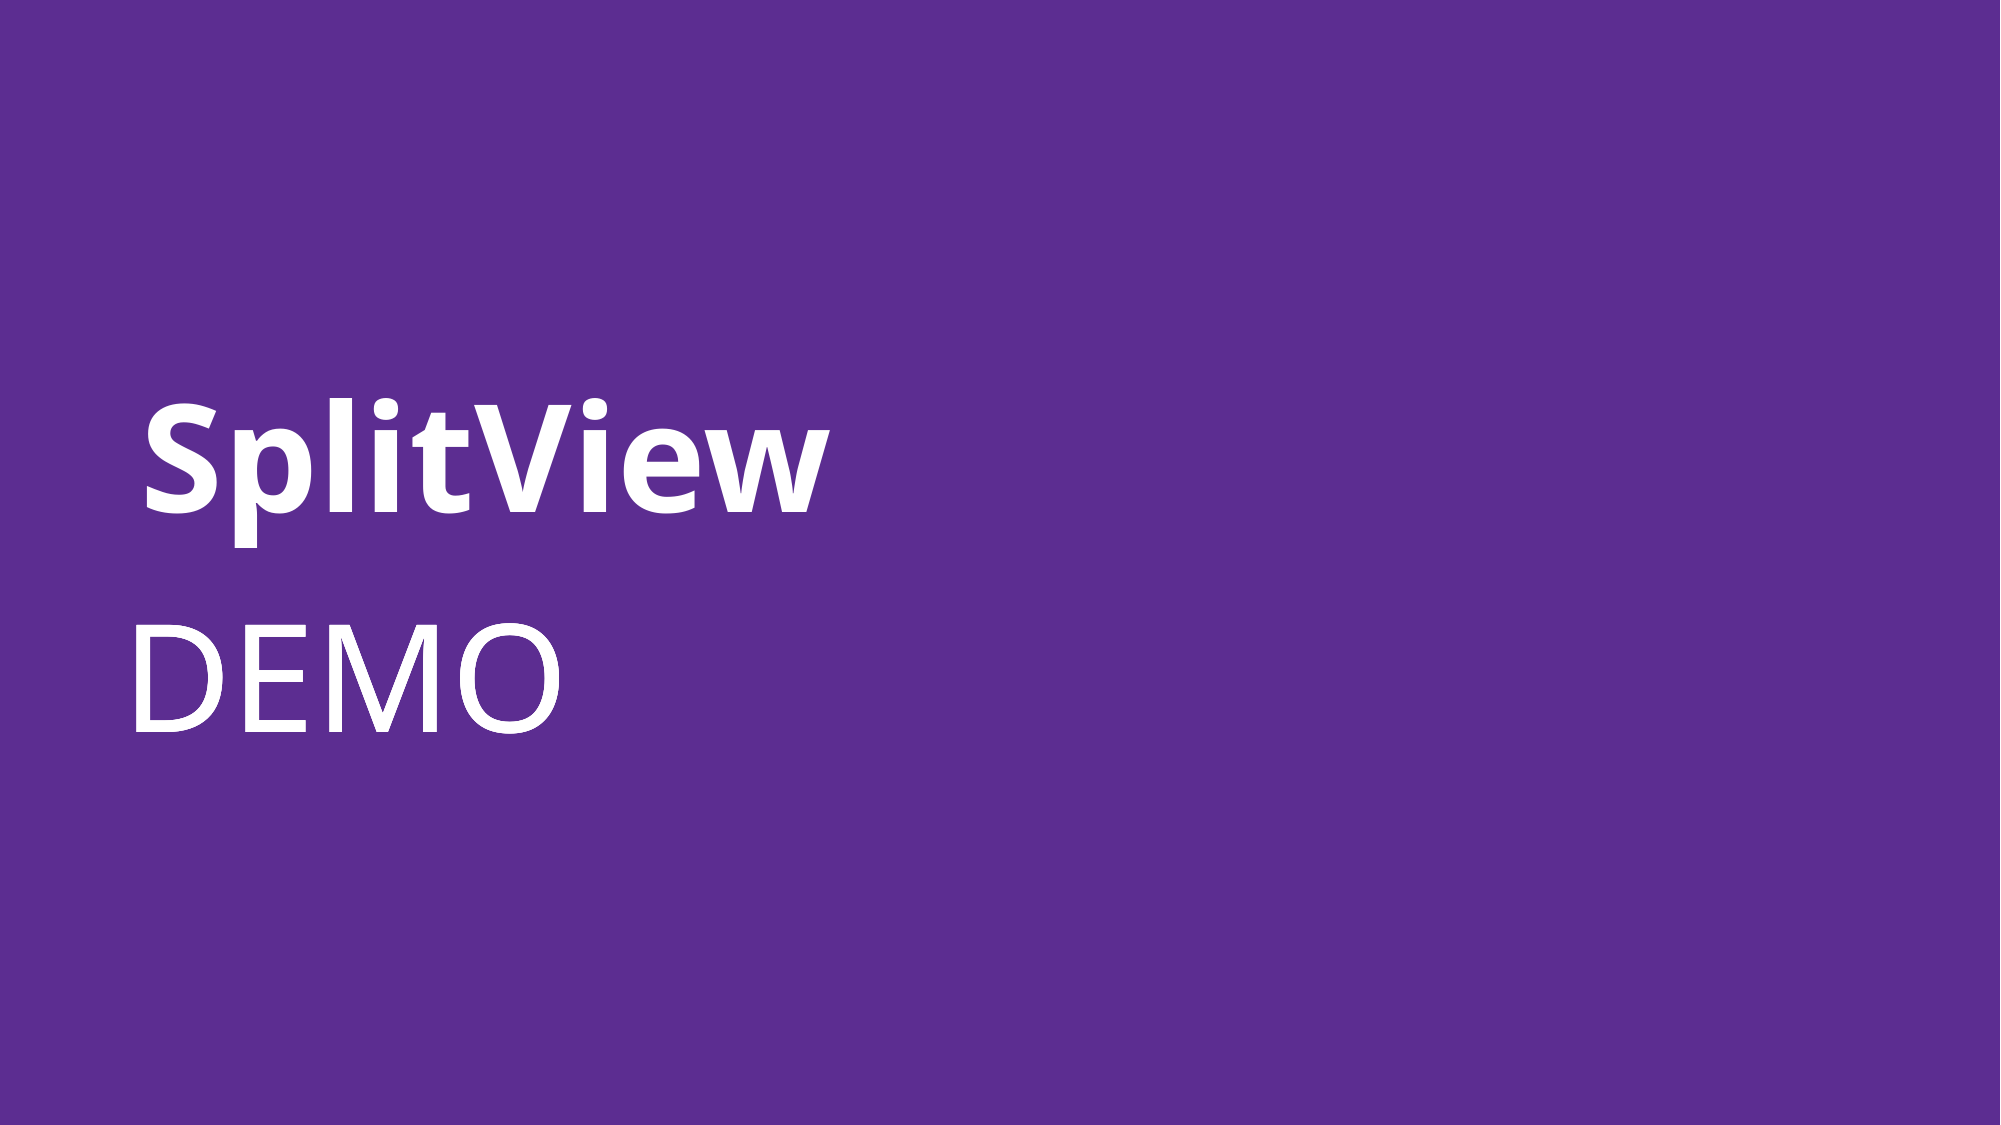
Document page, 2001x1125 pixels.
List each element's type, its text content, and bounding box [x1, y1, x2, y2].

title SplitView [118, 120, 1882, 563]
